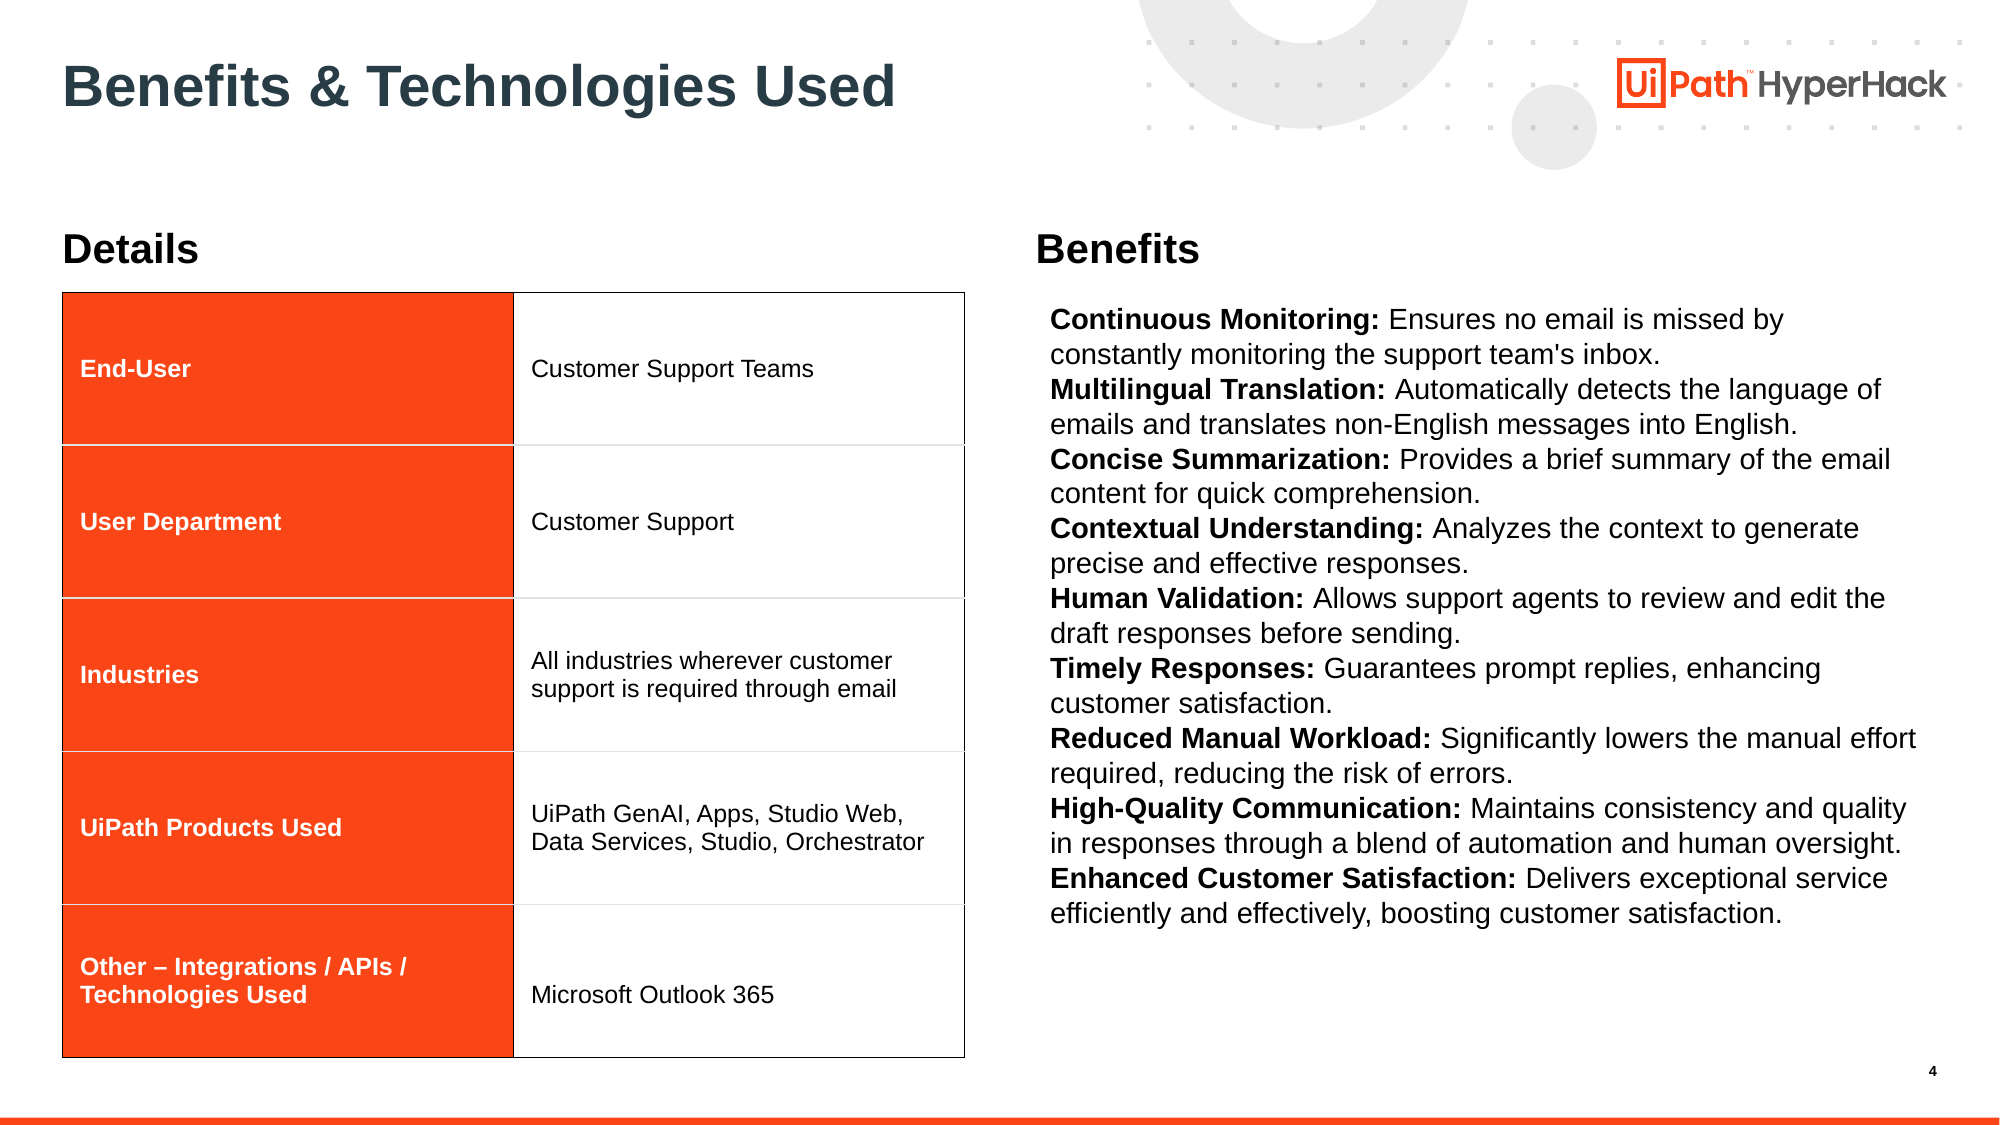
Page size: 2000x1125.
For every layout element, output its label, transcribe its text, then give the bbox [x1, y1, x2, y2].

table_header Customer Support Teams [514, 293, 964, 444]
table_cell Customer Support [514, 446, 964, 597]
table_cell Industries [63, 599, 513, 751]
table_cell Microsoft Outlook 365 [514, 905, 964, 1057]
table_cell UiPath GenAI, Apps, Studio Web, Data Services, Studio, Orchestrator [514, 752, 964, 904]
text_box Continuous Monitoring: Ensures no email is missed by constantly monitoring the support team's inbox. Multilingual Translation: Automatically detects the language of emails and translates non-English messages into English. Concise Summarization: Provides a brief summary of the email content for quick comprehension. Contextual Understanding: Analyzes the context to generate precise and effective responses. Human Validation: Allows support agents to review and edit the draft responses before sending. Timely Responses: Guarantees prompt replies, enhancing customer satisfaction. Reduced Manual Workload: Significantly lowers the manual effort required, reducing the risk of errors. High-Quality Communication: Maintains consistency and quality in responses through a blend of automation and human oversight. Enhanced Customer Satisfaction: Delivers exceptional service efficiently and effectively, boosting customer satisfaction. [1034, 292, 1938, 1019]
picture [1617, 58, 1947, 108]
list Details [62, 192, 965, 273]
table_cell User Department [63, 446, 513, 597]
table_cell Other – Integrations / APIs / Technologies Used [63, 905, 513, 1057]
table_cell All industries wherever customer support is required through email [514, 599, 964, 751]
table_header End-User [63, 293, 513, 444]
table_cell UiPath Products Used [63, 752, 513, 904]
title Benefits & Technologies Used [62, 58, 1147, 172]
list Benefits [1035, 192, 1938, 273]
